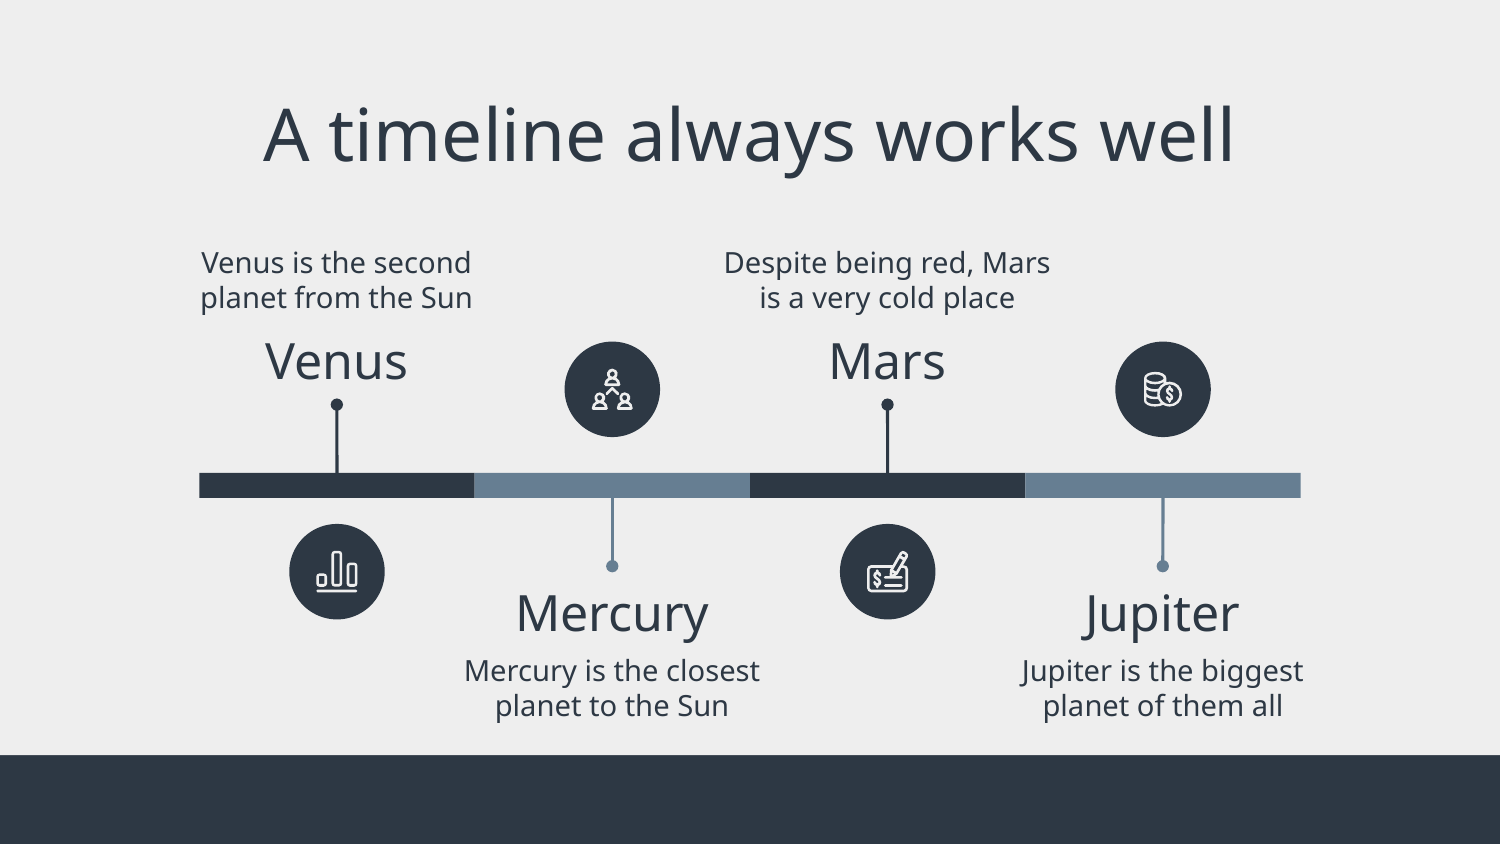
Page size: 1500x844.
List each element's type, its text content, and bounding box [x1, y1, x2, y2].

text_box Jupiter [981, 566, 1345, 630]
text_box Venus is the second planet from the Sun [155, 235, 519, 330]
text_box [474, 472, 750, 498]
text_box [565, 342, 660, 437]
text_box [750, 472, 1025, 498]
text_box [316, 550, 358, 593]
title A timeline always works well [118, 73, 1382, 168]
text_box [591, 368, 634, 411]
text_box Jupiter is the biggest planet of them all [981, 637, 1345, 732]
text_box [840, 524, 935, 619]
text_box Despite being red, Mars is a very cold place [705, 235, 1069, 330]
text_box [290, 524, 384, 619]
text_box Venus [155, 341, 519, 405]
text_box Mars [706, 341, 1070, 405]
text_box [866, 550, 909, 593]
text_box [199, 472, 474, 498]
text_box [1116, 342, 1211, 437]
text_box [1025, 472, 1301, 498]
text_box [1143, 371, 1183, 407]
text_box Mercury [430, 566, 794, 630]
text_box Mercury is the closest planet to the Sun [430, 637, 794, 732]
